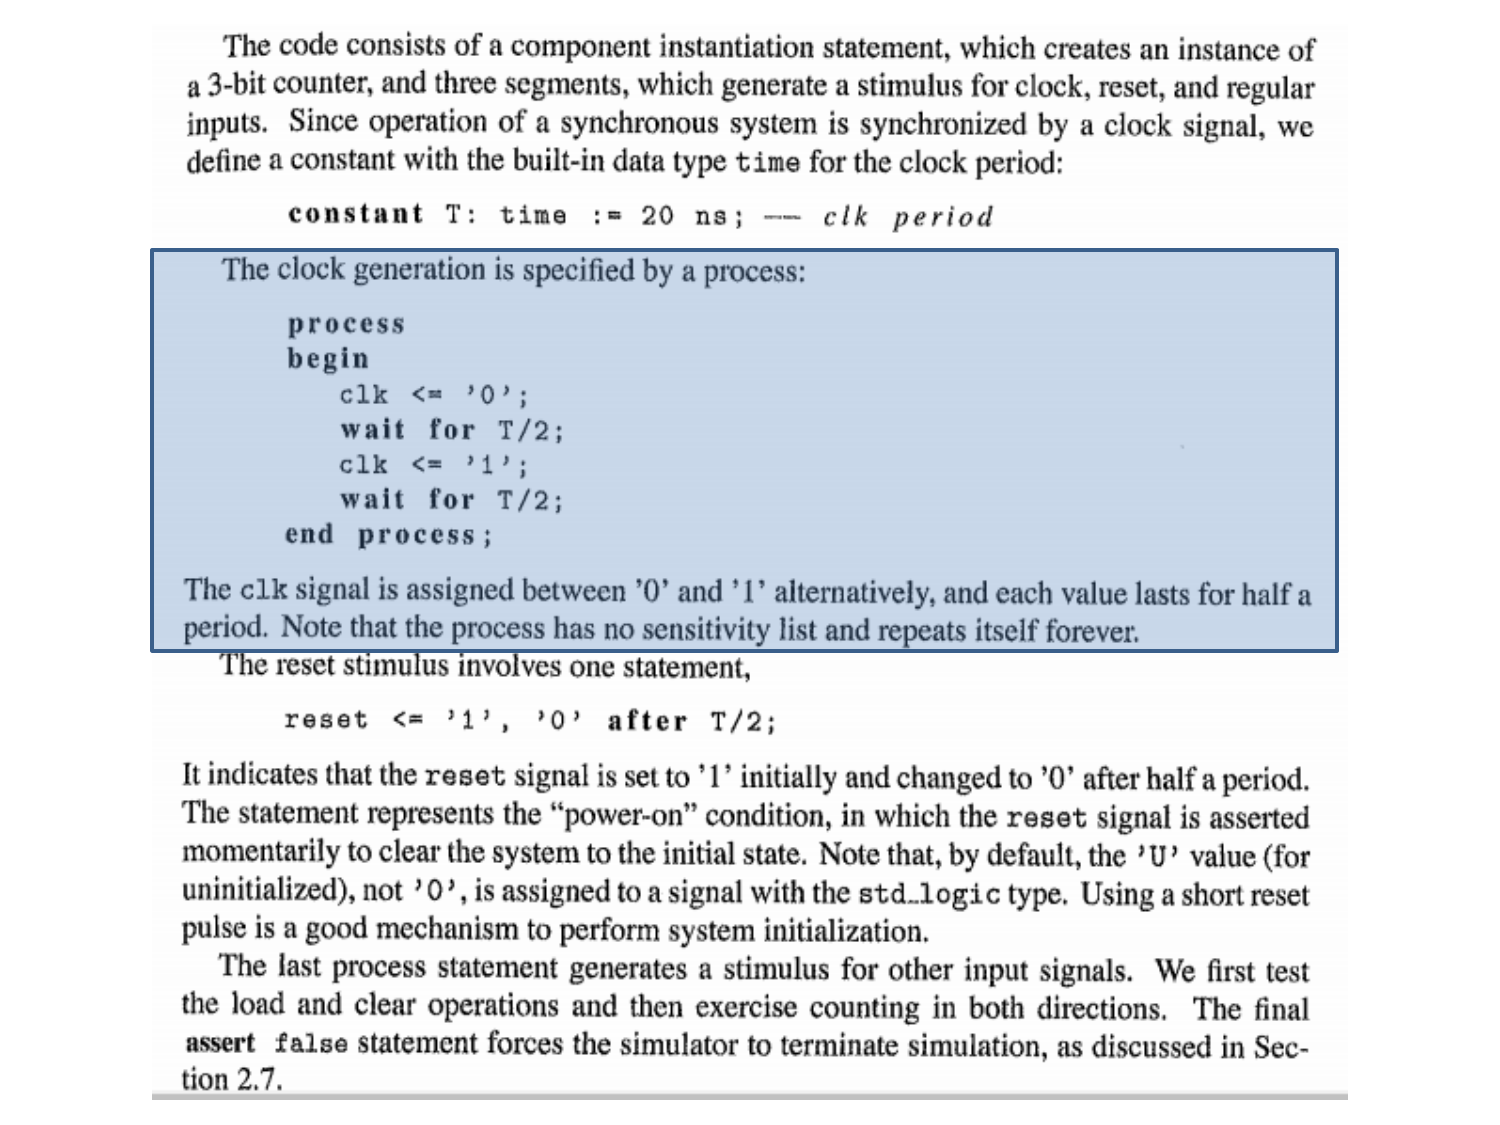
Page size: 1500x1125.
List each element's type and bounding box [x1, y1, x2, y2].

picture [152, 24, 1348, 1101]
